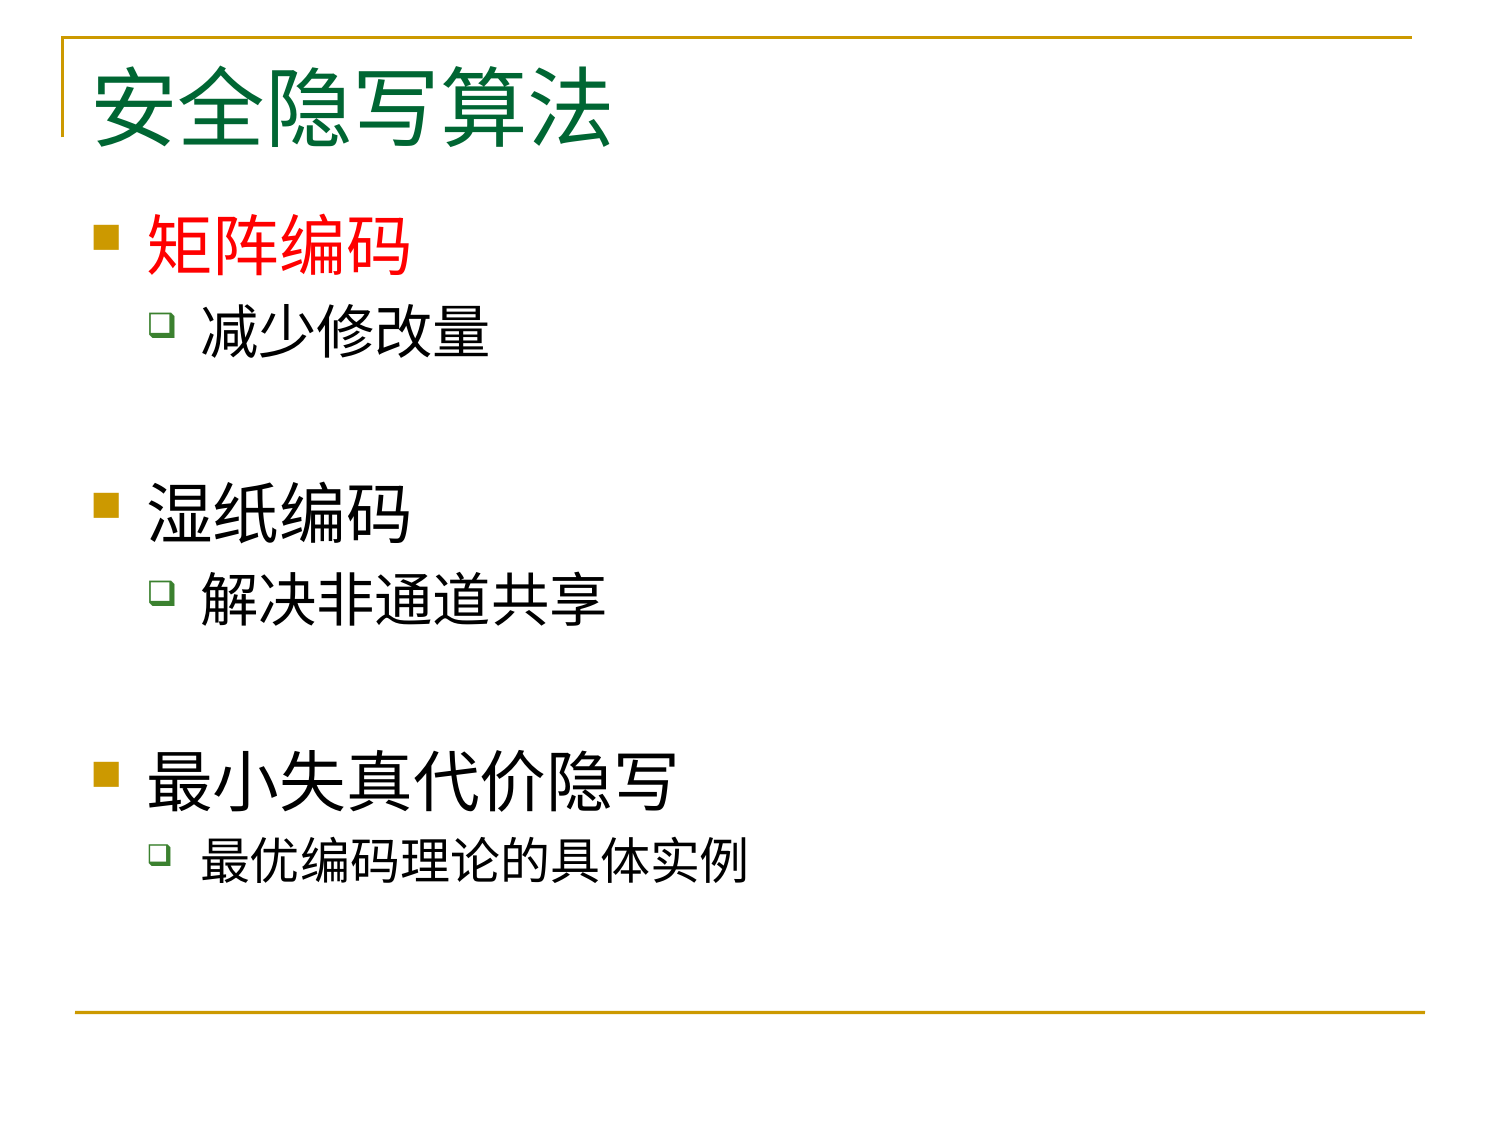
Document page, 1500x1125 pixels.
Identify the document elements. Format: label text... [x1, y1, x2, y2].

title 安全隐写算法 [75, 45, 1425, 195]
list 矩阵编码 减少修改量 湿纸编码 解决非通道共享 最小失真代价隐写 最优编码理论的具体实例 [75, 195, 1425, 1023]
